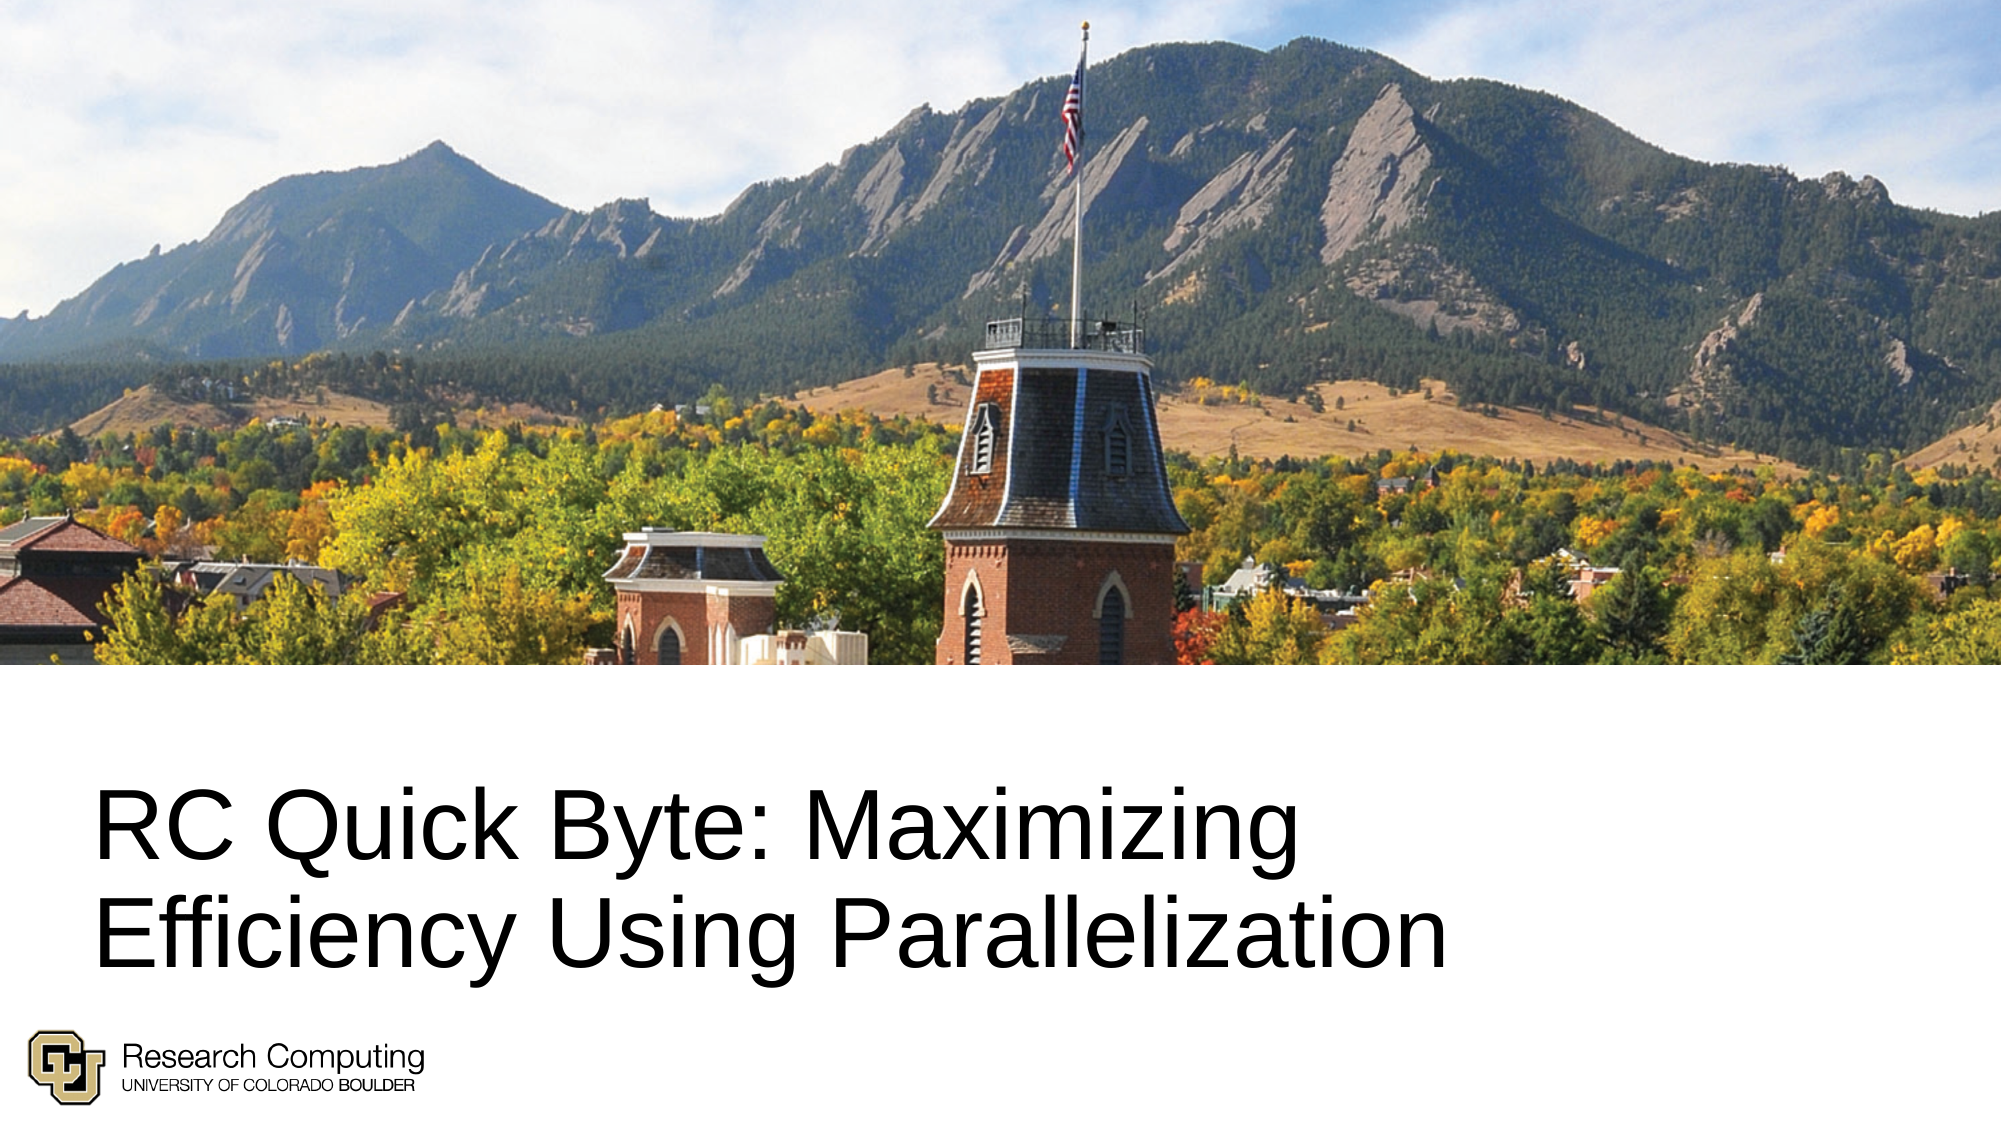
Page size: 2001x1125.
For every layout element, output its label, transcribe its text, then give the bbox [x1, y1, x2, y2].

picture [0, 1024, 775, 1121]
title RC Quick Byte: Maximizing Efficiency Using Parallelization [77, 756, 1706, 997]
picture [0, 0, 2001, 665]
